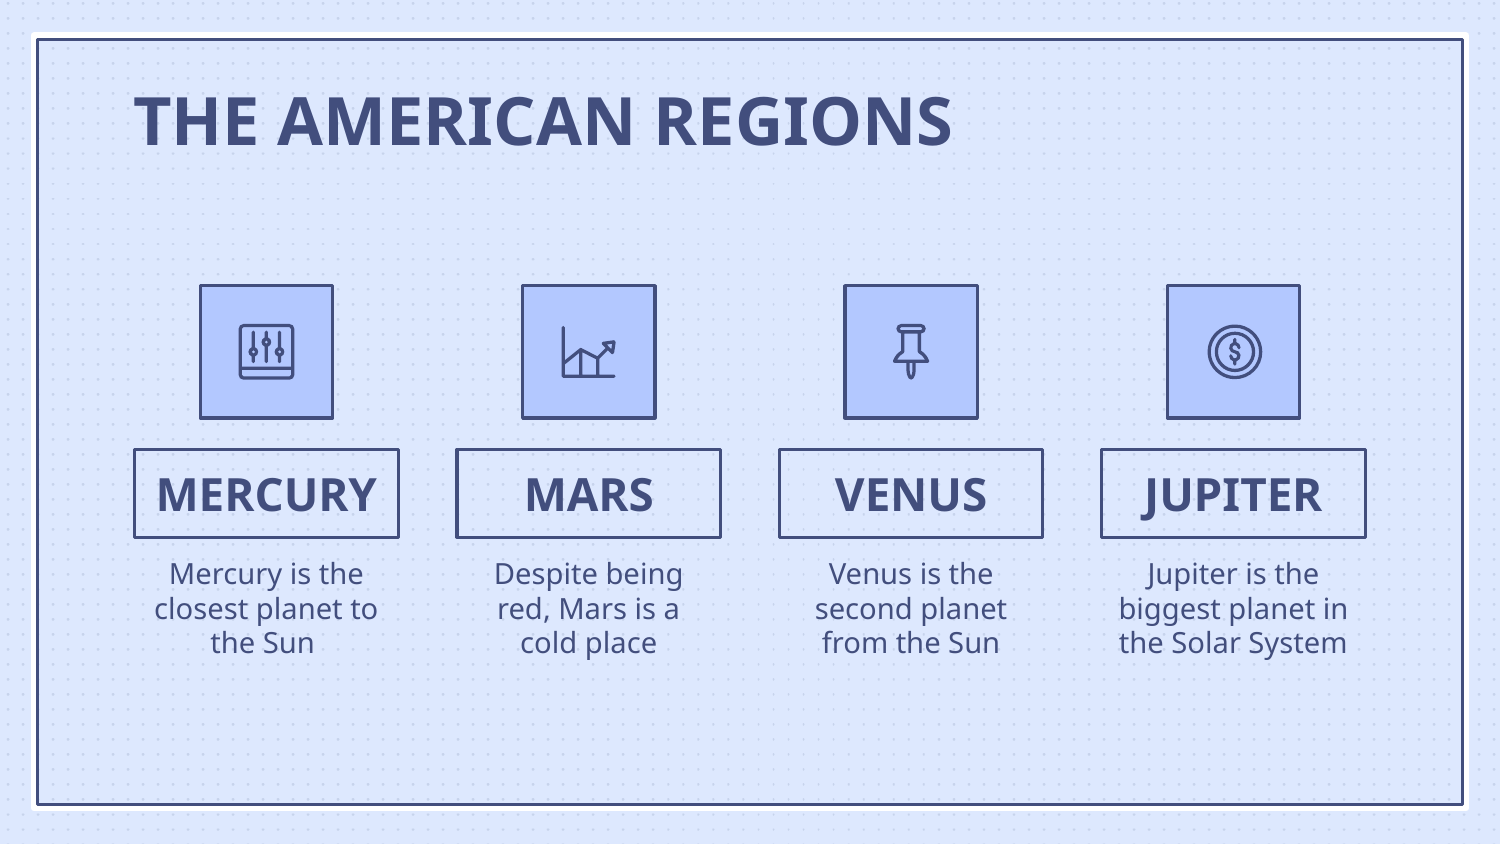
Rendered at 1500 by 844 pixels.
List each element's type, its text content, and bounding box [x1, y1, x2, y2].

text_box [561, 325, 616, 378]
text_box [522, 285, 655, 419]
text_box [238, 323, 295, 380]
subtitle Despite being red, Mars is a cold place [457, 539, 721, 686]
subtitle MERCURY [133, 448, 400, 539]
title THE AMERICAN REGIONS [118, 63, 1382, 161]
text_box [844, 285, 978, 419]
subtitle VENUS [778, 448, 1044, 539]
text_box [200, 285, 333, 419]
subtitle Mercury is the closest planet to the Sun [134, 539, 399, 686]
text_box [893, 323, 930, 380]
text_box [1167, 285, 1300, 419]
subtitle JUPITER [1100, 448, 1367, 539]
picture [0, 0, 1500, 844]
subtitle Jupiter is the biggest planet in the Solar System [1101, 539, 1366, 686]
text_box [1204, 324, 1263, 380]
subtitle Venus is the second planet from the Sun [779, 539, 1043, 686]
subtitle MARS [455, 448, 722, 539]
